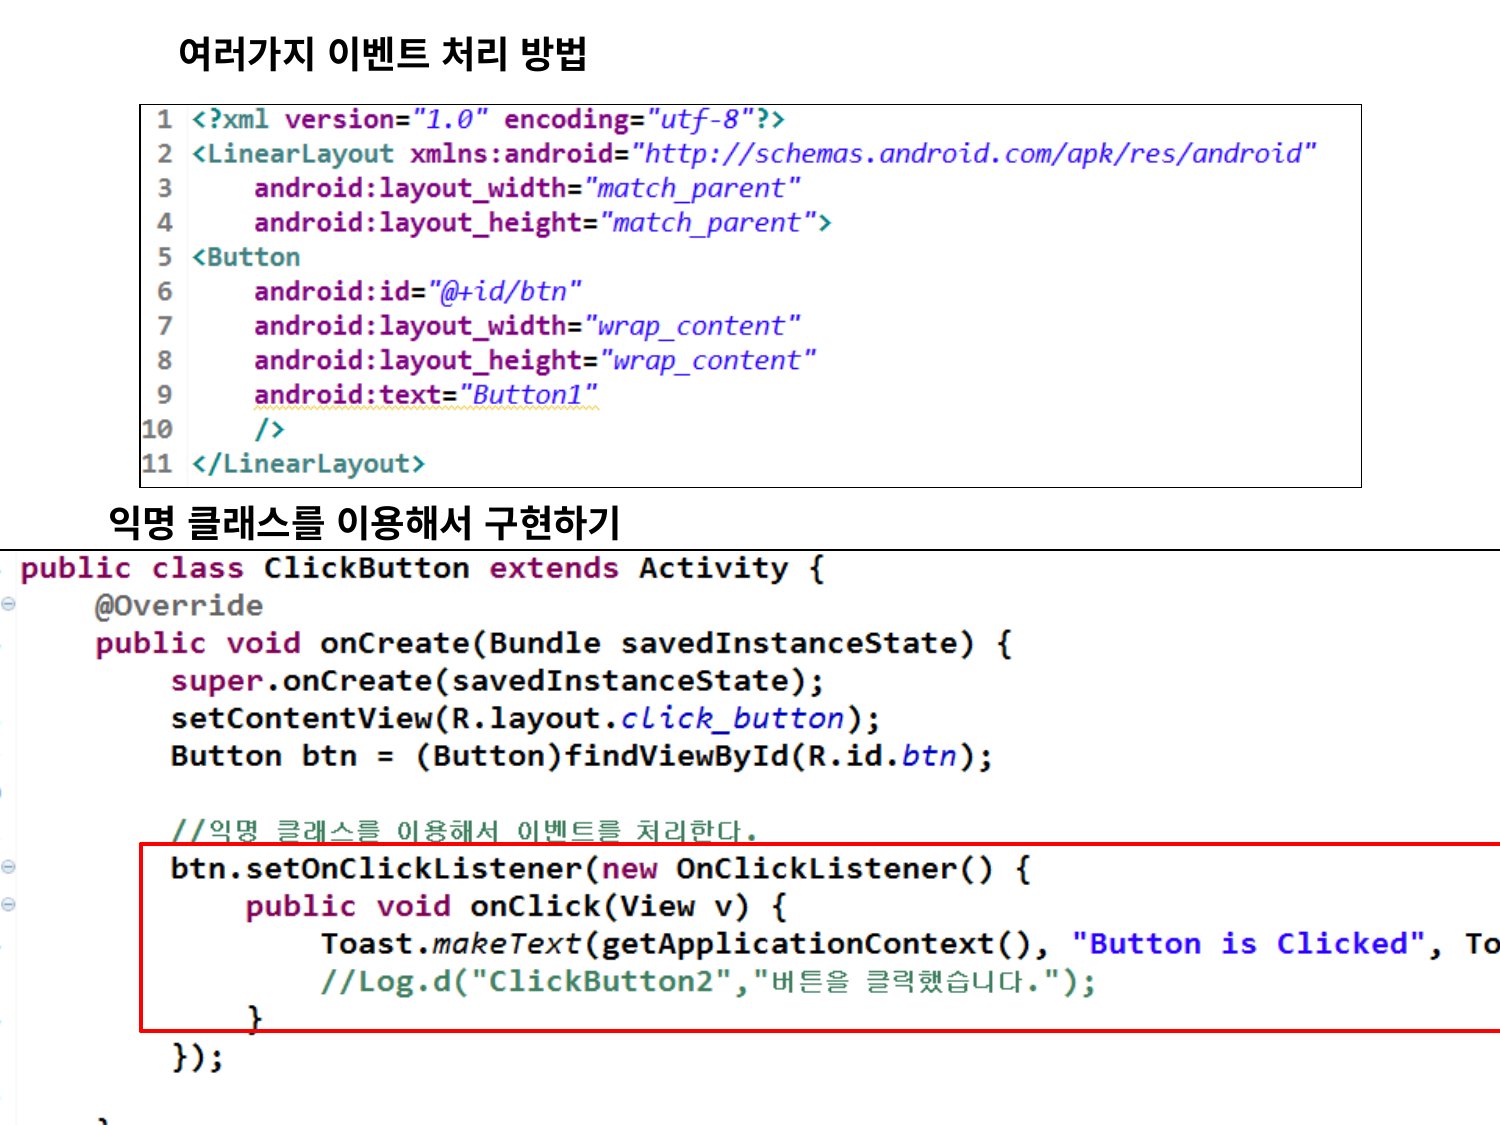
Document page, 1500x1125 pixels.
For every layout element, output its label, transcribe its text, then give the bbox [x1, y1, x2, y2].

text_box 여러가지 이벤트 처리 방법 [164, 23, 1196, 84]
picture [140, 105, 1362, 487]
picture [0, 550, 1500, 1125]
text_box 익명 클래스를 이용해서 구현하기 [93, 492, 1172, 548]
